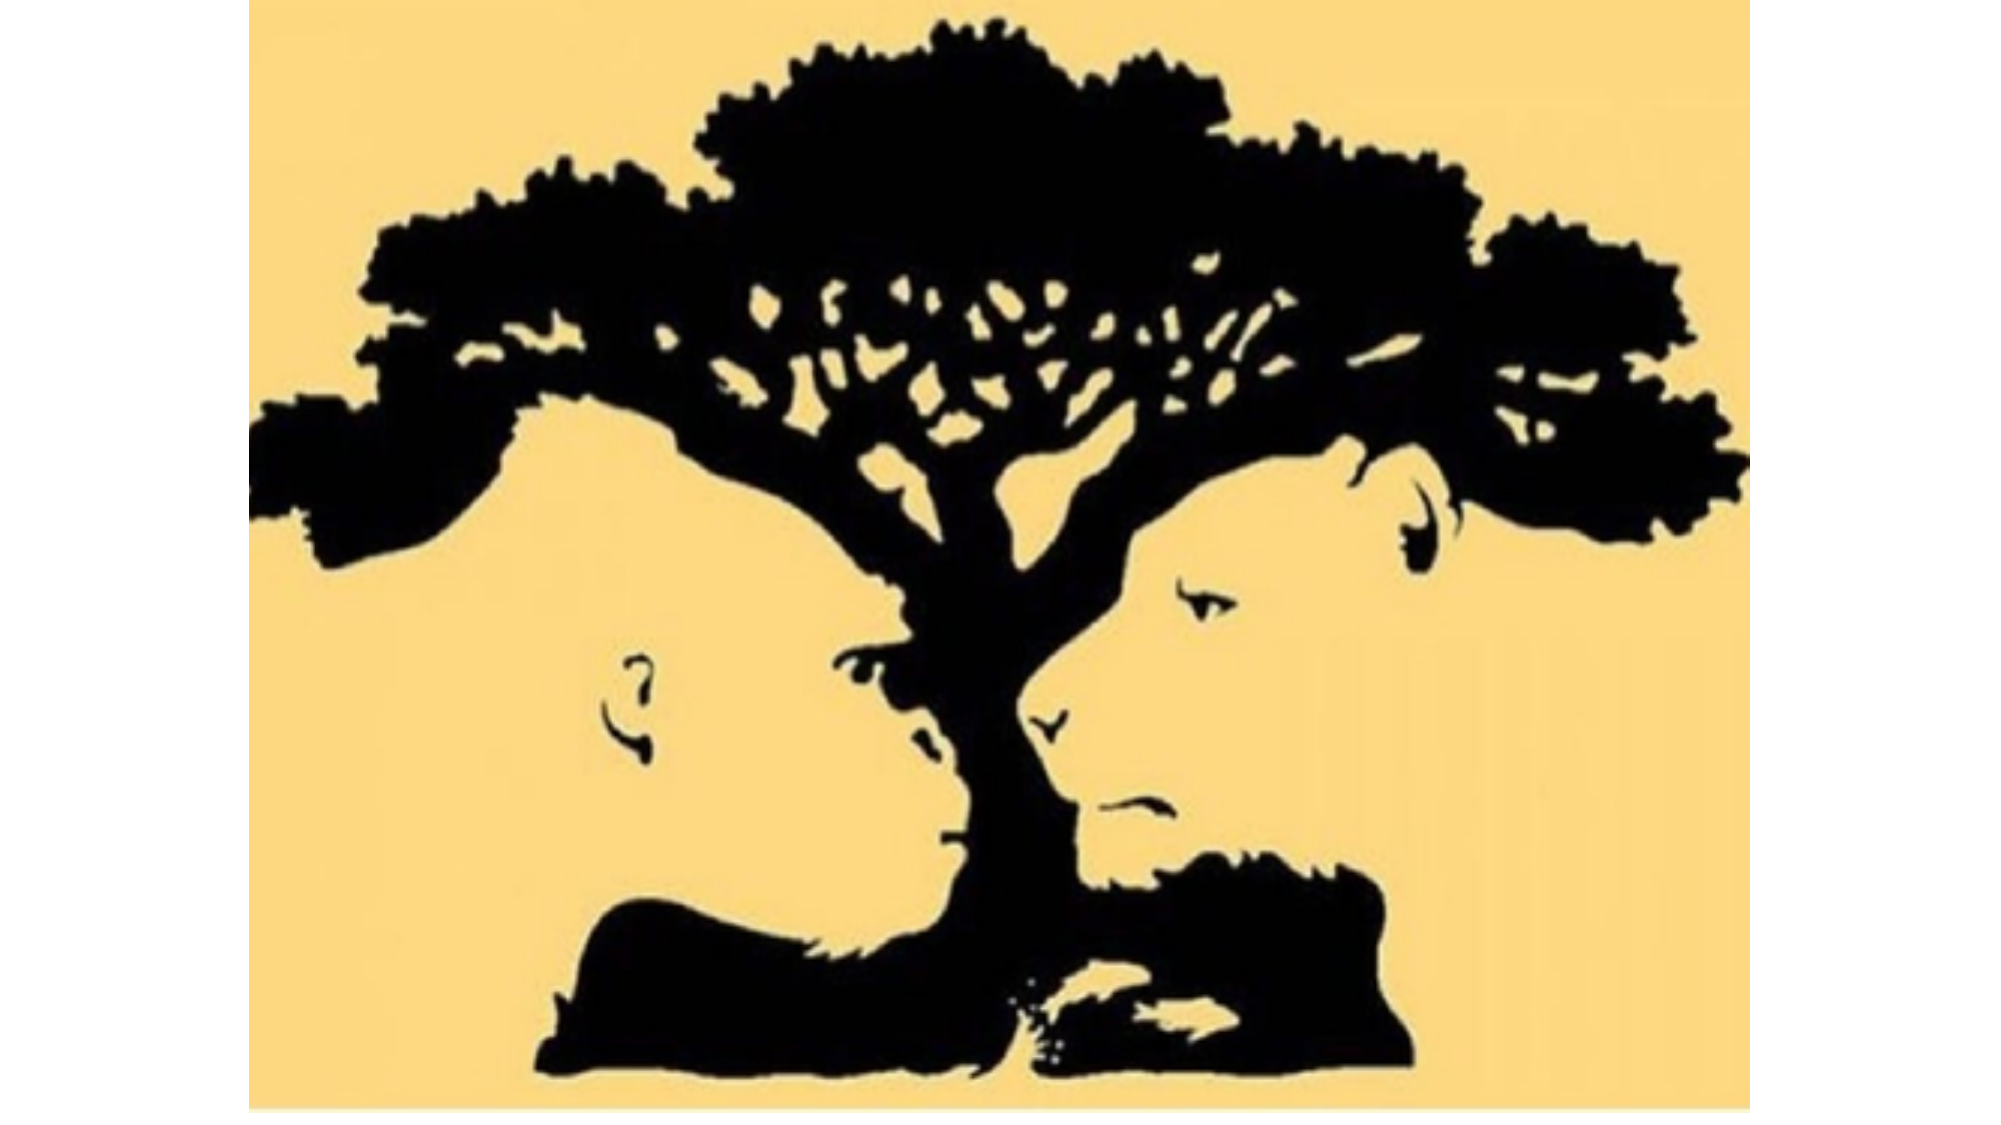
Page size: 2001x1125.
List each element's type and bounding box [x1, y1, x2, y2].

picture [249, 0, 1750, 1113]
